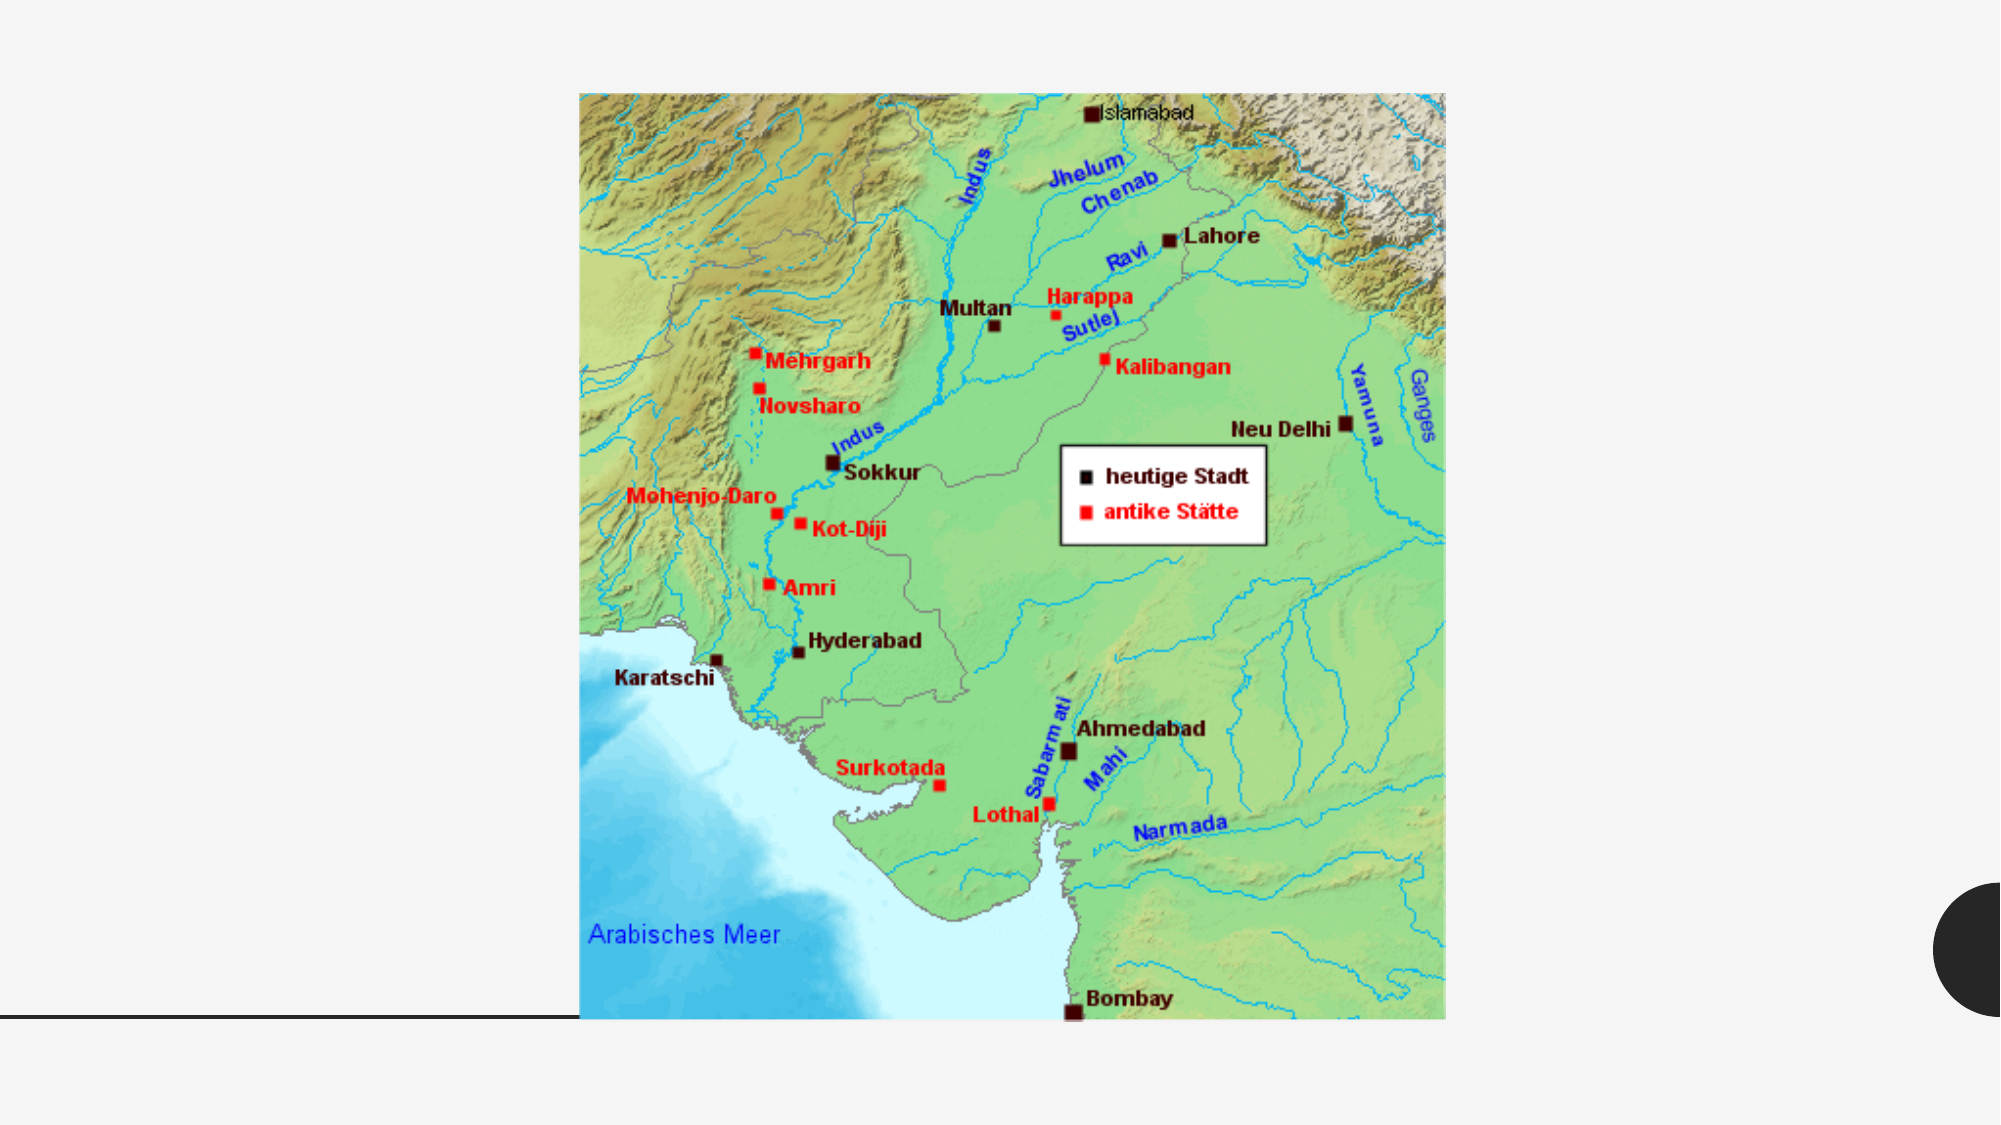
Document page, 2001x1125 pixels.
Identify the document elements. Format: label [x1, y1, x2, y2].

list [579, 93, 1446, 1022]
